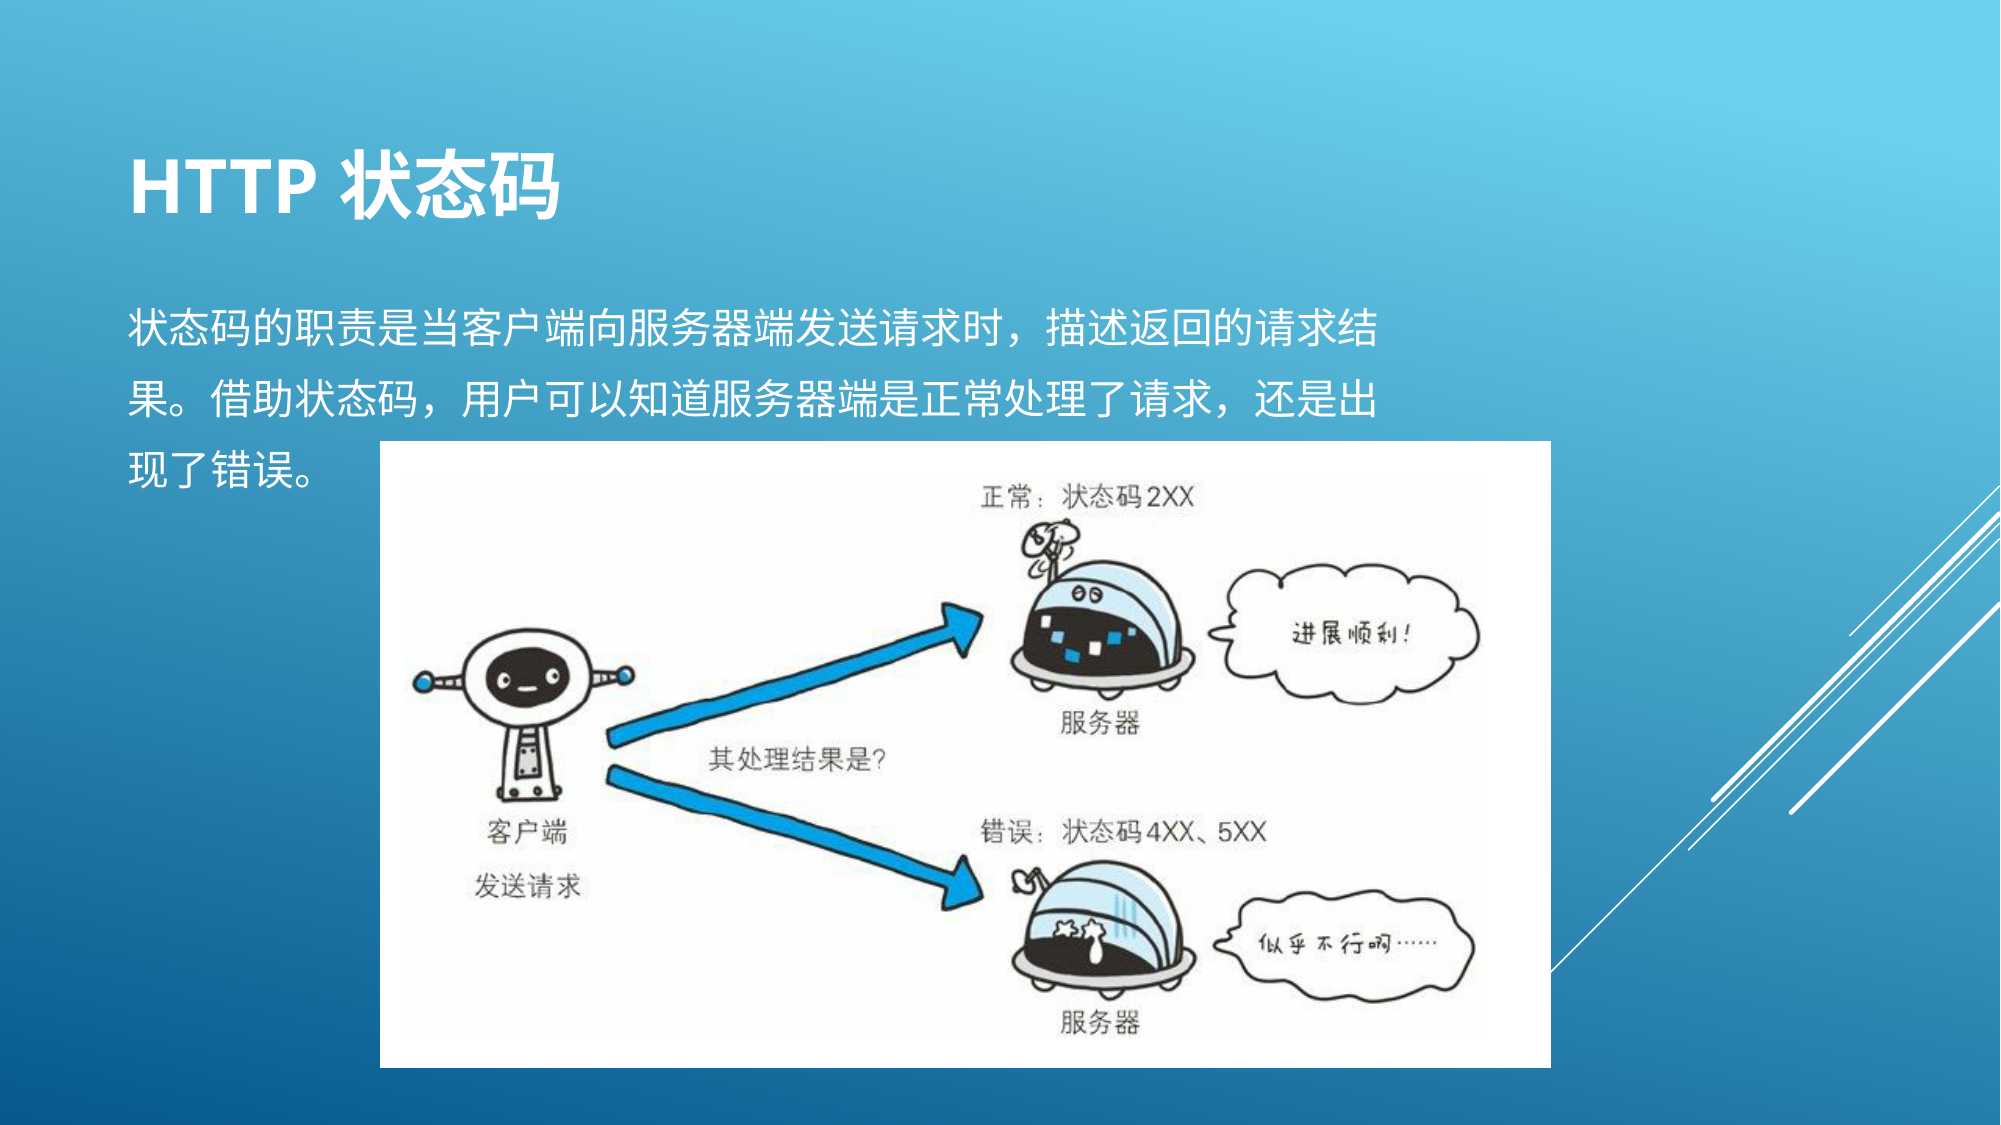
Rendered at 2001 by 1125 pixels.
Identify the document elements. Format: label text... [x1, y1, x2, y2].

list 状态码的职责是当客户端向服务器端发送请求时，描述返回的请求结 果。借助状态码，用户可以知道服务器端是正常处理了请求，还是出 现了错误。 [112, 278, 1513, 872]
picture [380, 440, 1552, 1069]
title HTTP状态码 [112, 112, 1513, 256]
